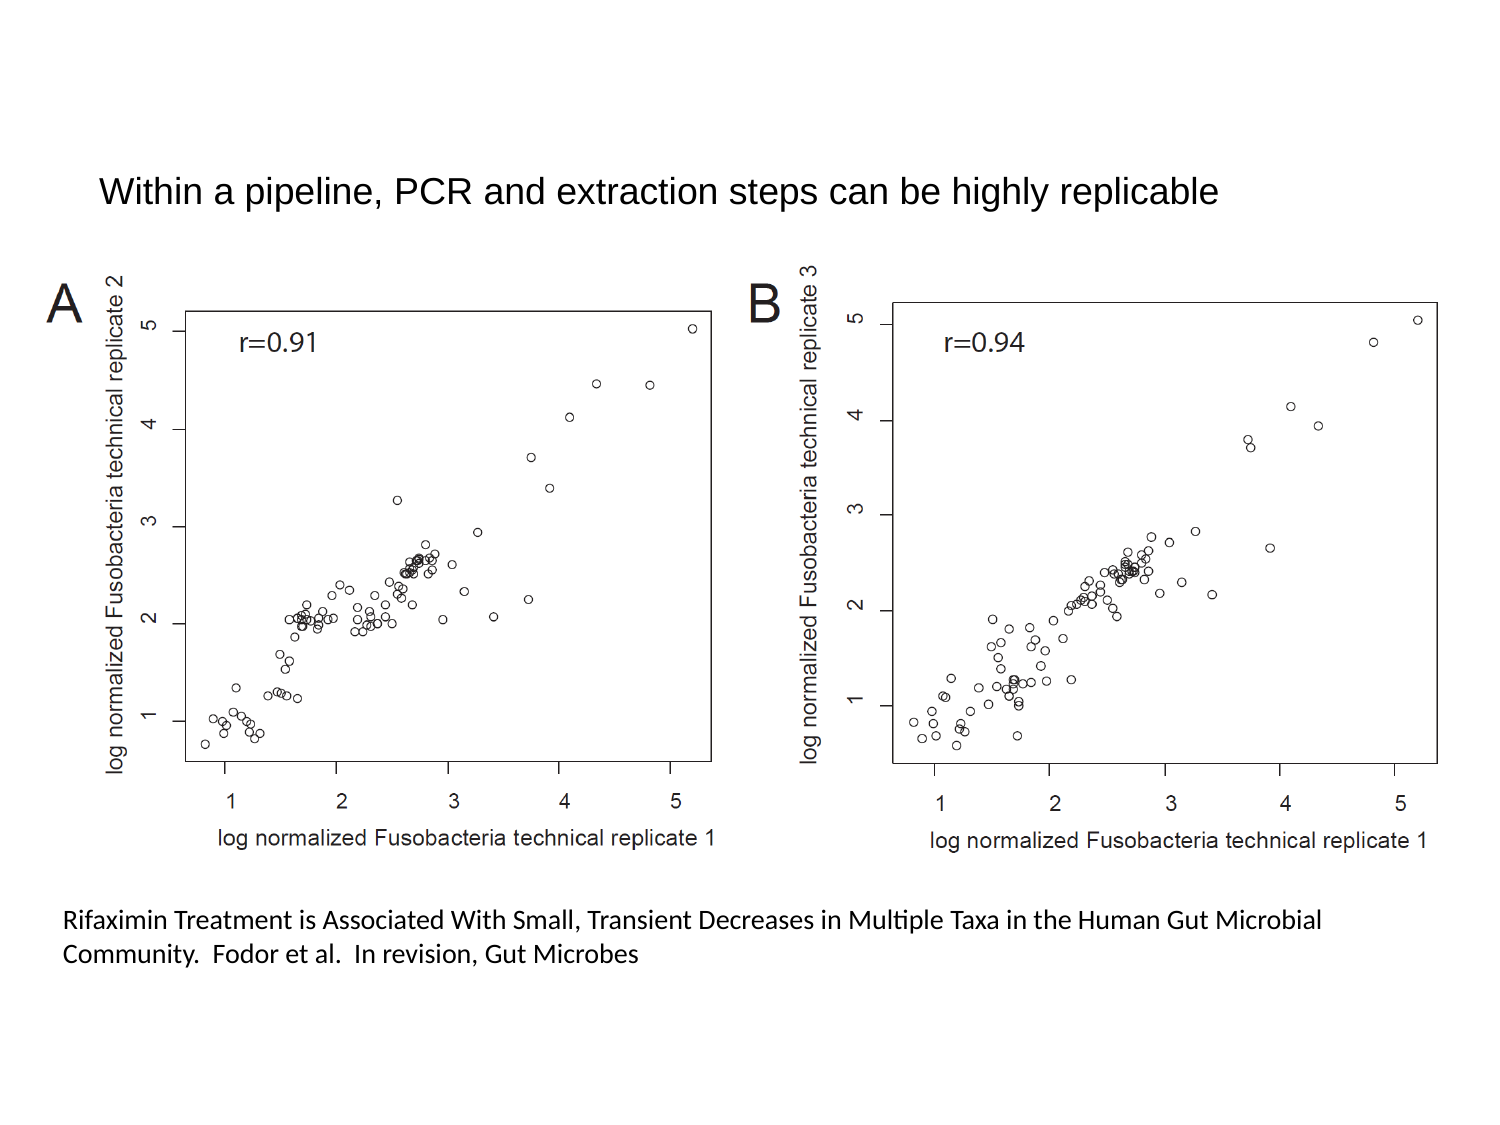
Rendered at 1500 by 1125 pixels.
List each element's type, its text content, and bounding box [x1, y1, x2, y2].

text_box Within a pipeline, PCR and extraction steps can be highly replicable [84, 160, 1429, 220]
picture [0, 249, 1500, 870]
text_box Rifaximin Treatment is Associated With Small, Transient Decreases in Multiple Taxa in the Human Gut Microbial Community. Fodor et al. In revision, Gut Microbes [48, 893, 1471, 977]
